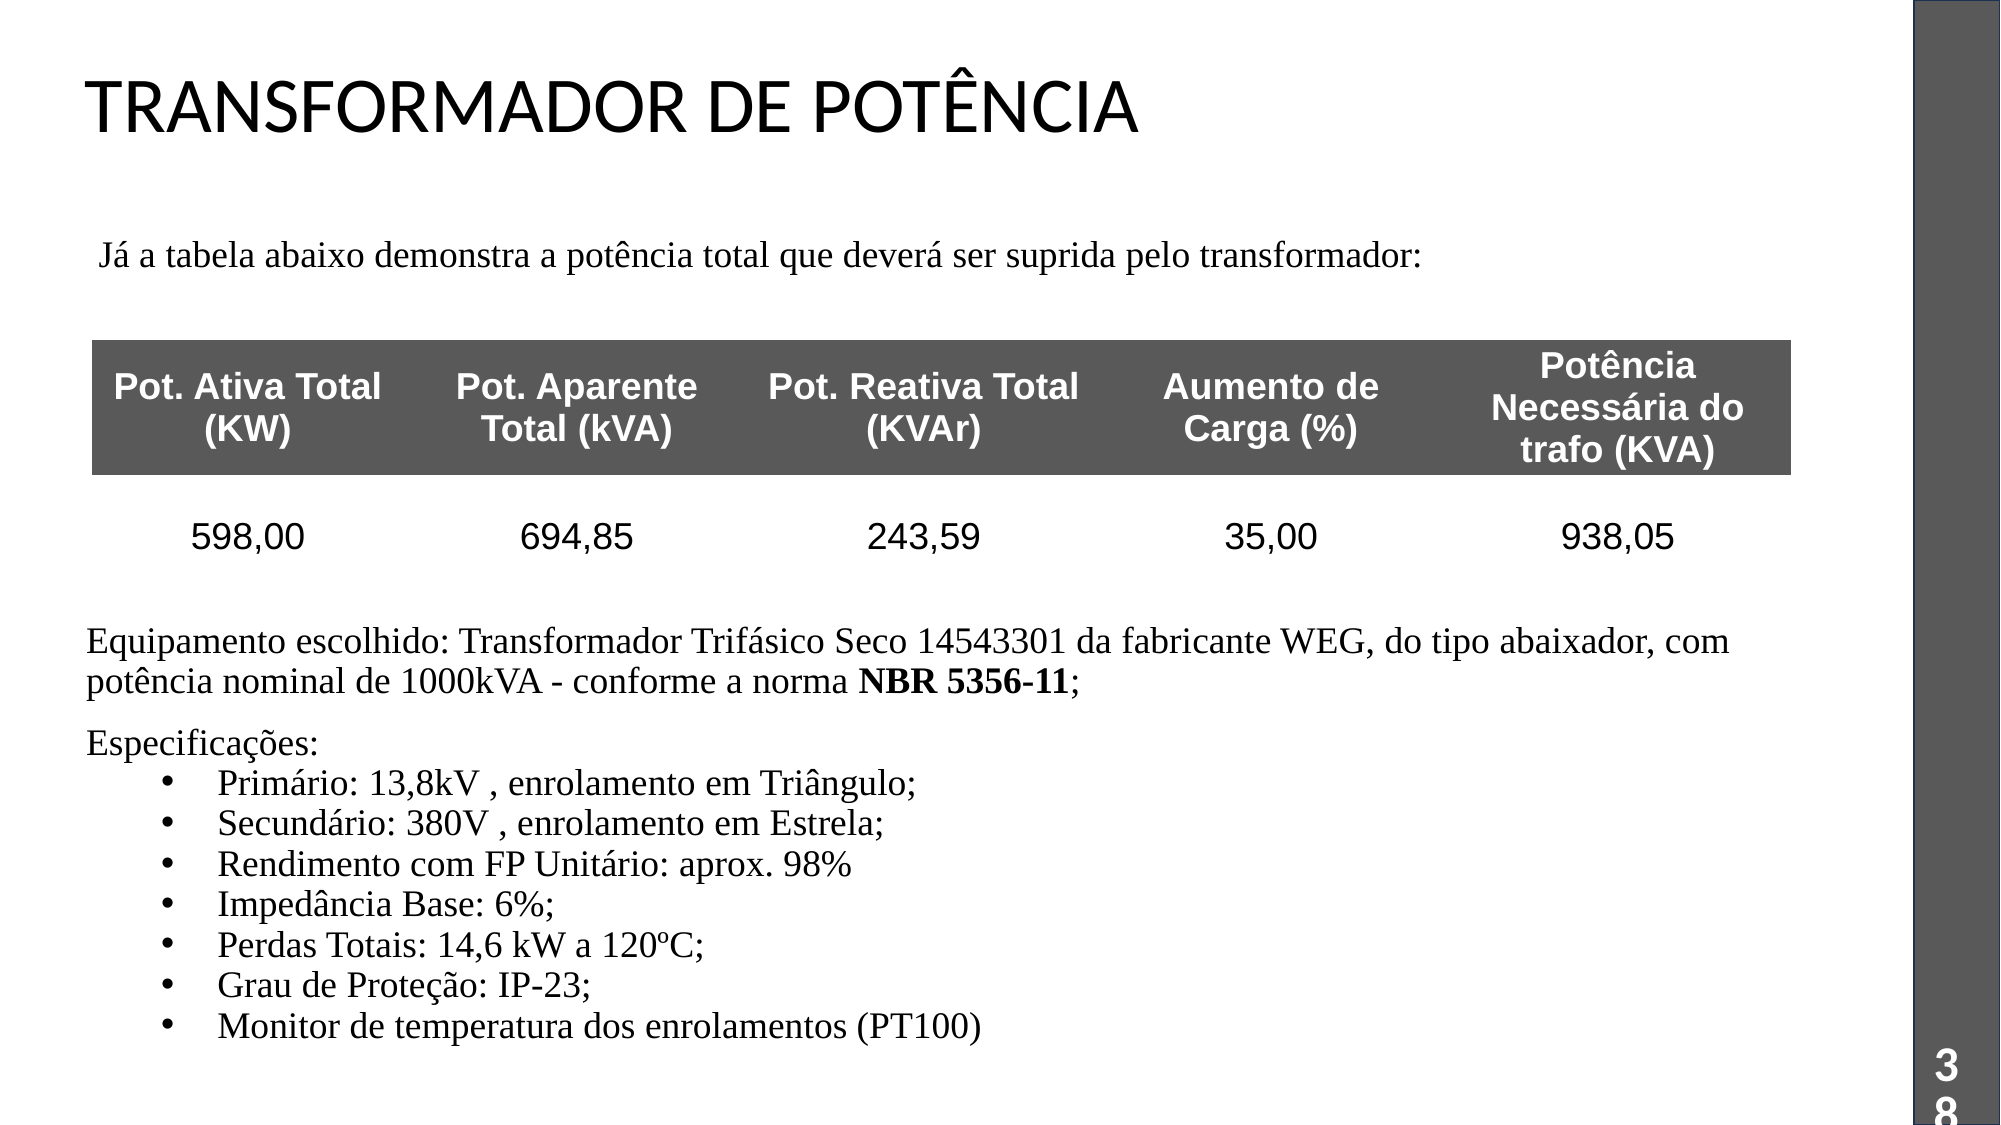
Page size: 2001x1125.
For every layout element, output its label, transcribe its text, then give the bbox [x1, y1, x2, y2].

text_box [1913, 0, 2000, 1125]
slide_number 38 [1918, 1016, 1996, 1107]
table_cell 598,00 [92, 475, 403, 597]
subtitle Equipamento escolhido: Transformador Trifásico Seco 14543301 da fabricante WEG, do tipo abaixador, com potência nominal de 1000kVA - conforme a norma NBR 5356-11; Especificações: Primário: 13,8kV , enrolamento em Triângulo; Secundário: 380V , enrolamento em Estrela; Rendimento com FP Unitário: aprox. 98% Impedância Base: 6%; Perdas Totais: 14,6 kW a 120ºC; Grau de Proteção: IP-23; Monitor de temperatura dos enrolamentos (PT100) [52, 613, 1752, 1102]
table_header Pot. Reativa Total (KVAr) [750, 340, 1097, 475]
table_cell 694,85 [403, 475, 750, 597]
table_header Pot. Ativa Total (KW) [92, 340, 403, 475]
text_box Já a tabela abaixo demonstra a potência total que deverá ser suprida pelo transformador: [83, 220, 1526, 291]
table_cell 243,59 [750, 475, 1097, 597]
title TRANSFORMADOR DE POTÊNCIA [69, 56, 1792, 218]
table_header Potência Necessária do trafo (KVA) [1444, 340, 1791, 475]
table_cell 938,05 [1444, 475, 1791, 597]
table_cell 35,00 [1097, 475, 1444, 597]
table_header Pot. Aparente Total (kVA) [403, 340, 750, 475]
table_header Aumento de Carga (%) [1097, 340, 1444, 475]
